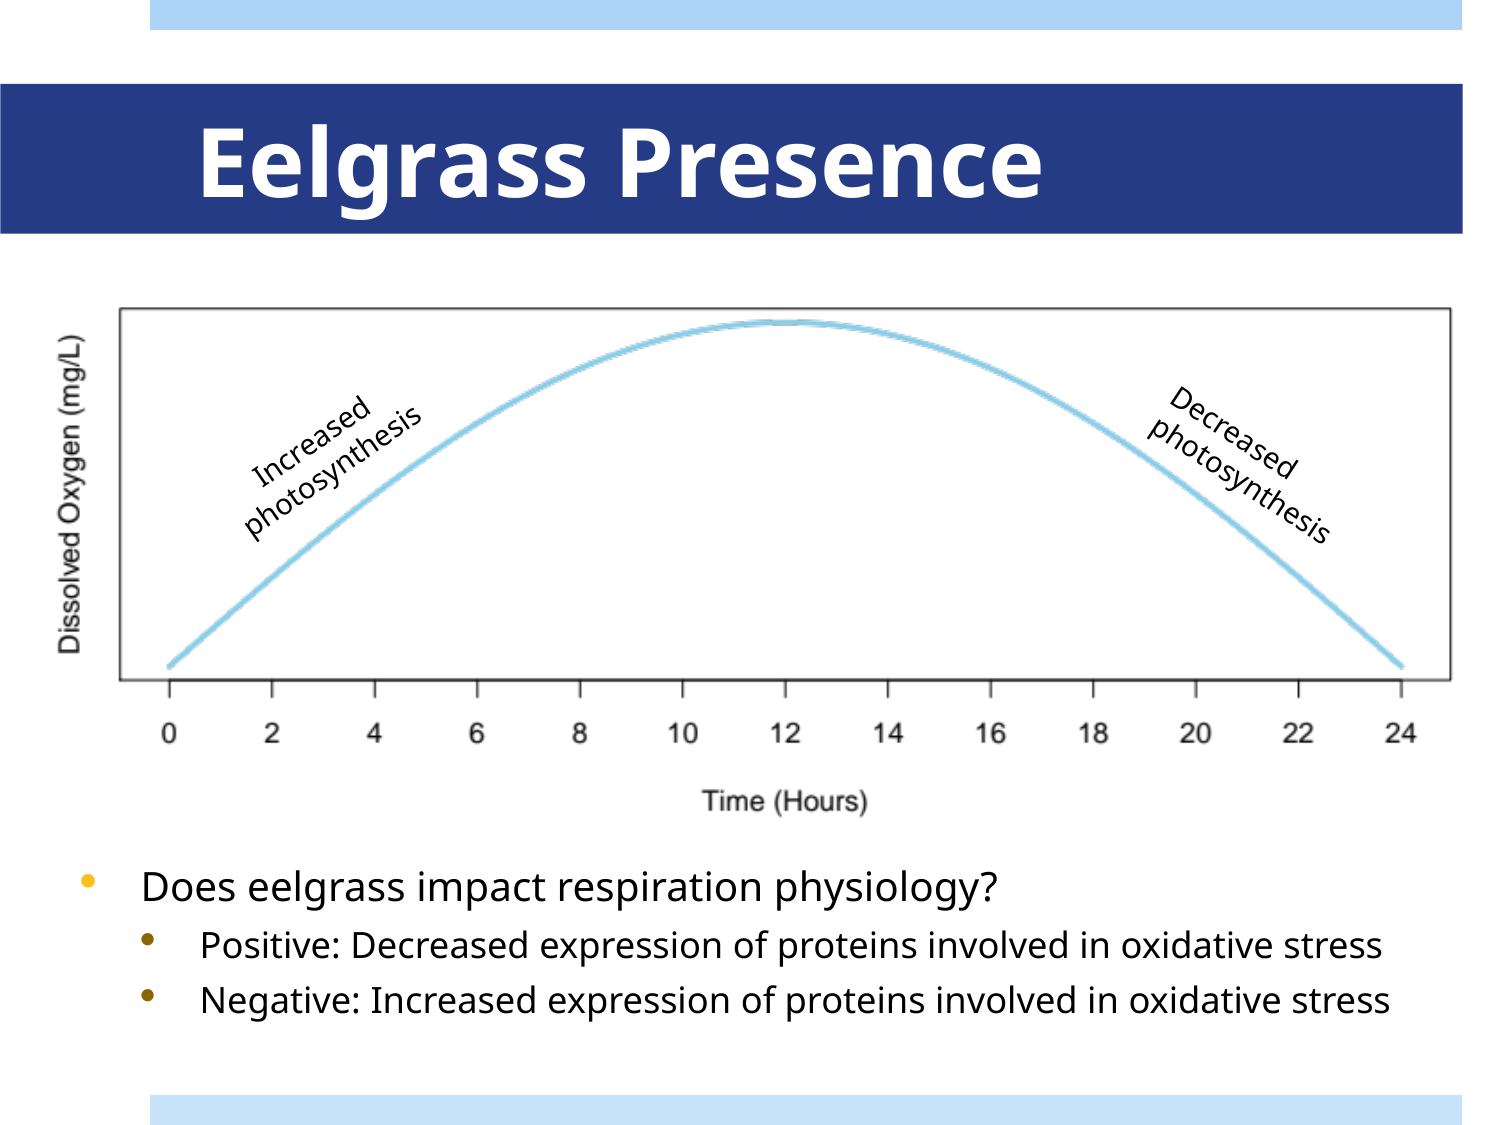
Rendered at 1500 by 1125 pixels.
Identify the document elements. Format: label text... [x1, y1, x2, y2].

list Does eelgrass impact respiration physiology? Positive: Decreased expression of proteins involved in oxidative stress Negative: Increased expression of proteins involved in oxidative stress [66, 853, 1435, 1054]
title Eelgrass Presence [0, 83, 1463, 234]
picture [37, 282, 1464, 829]
